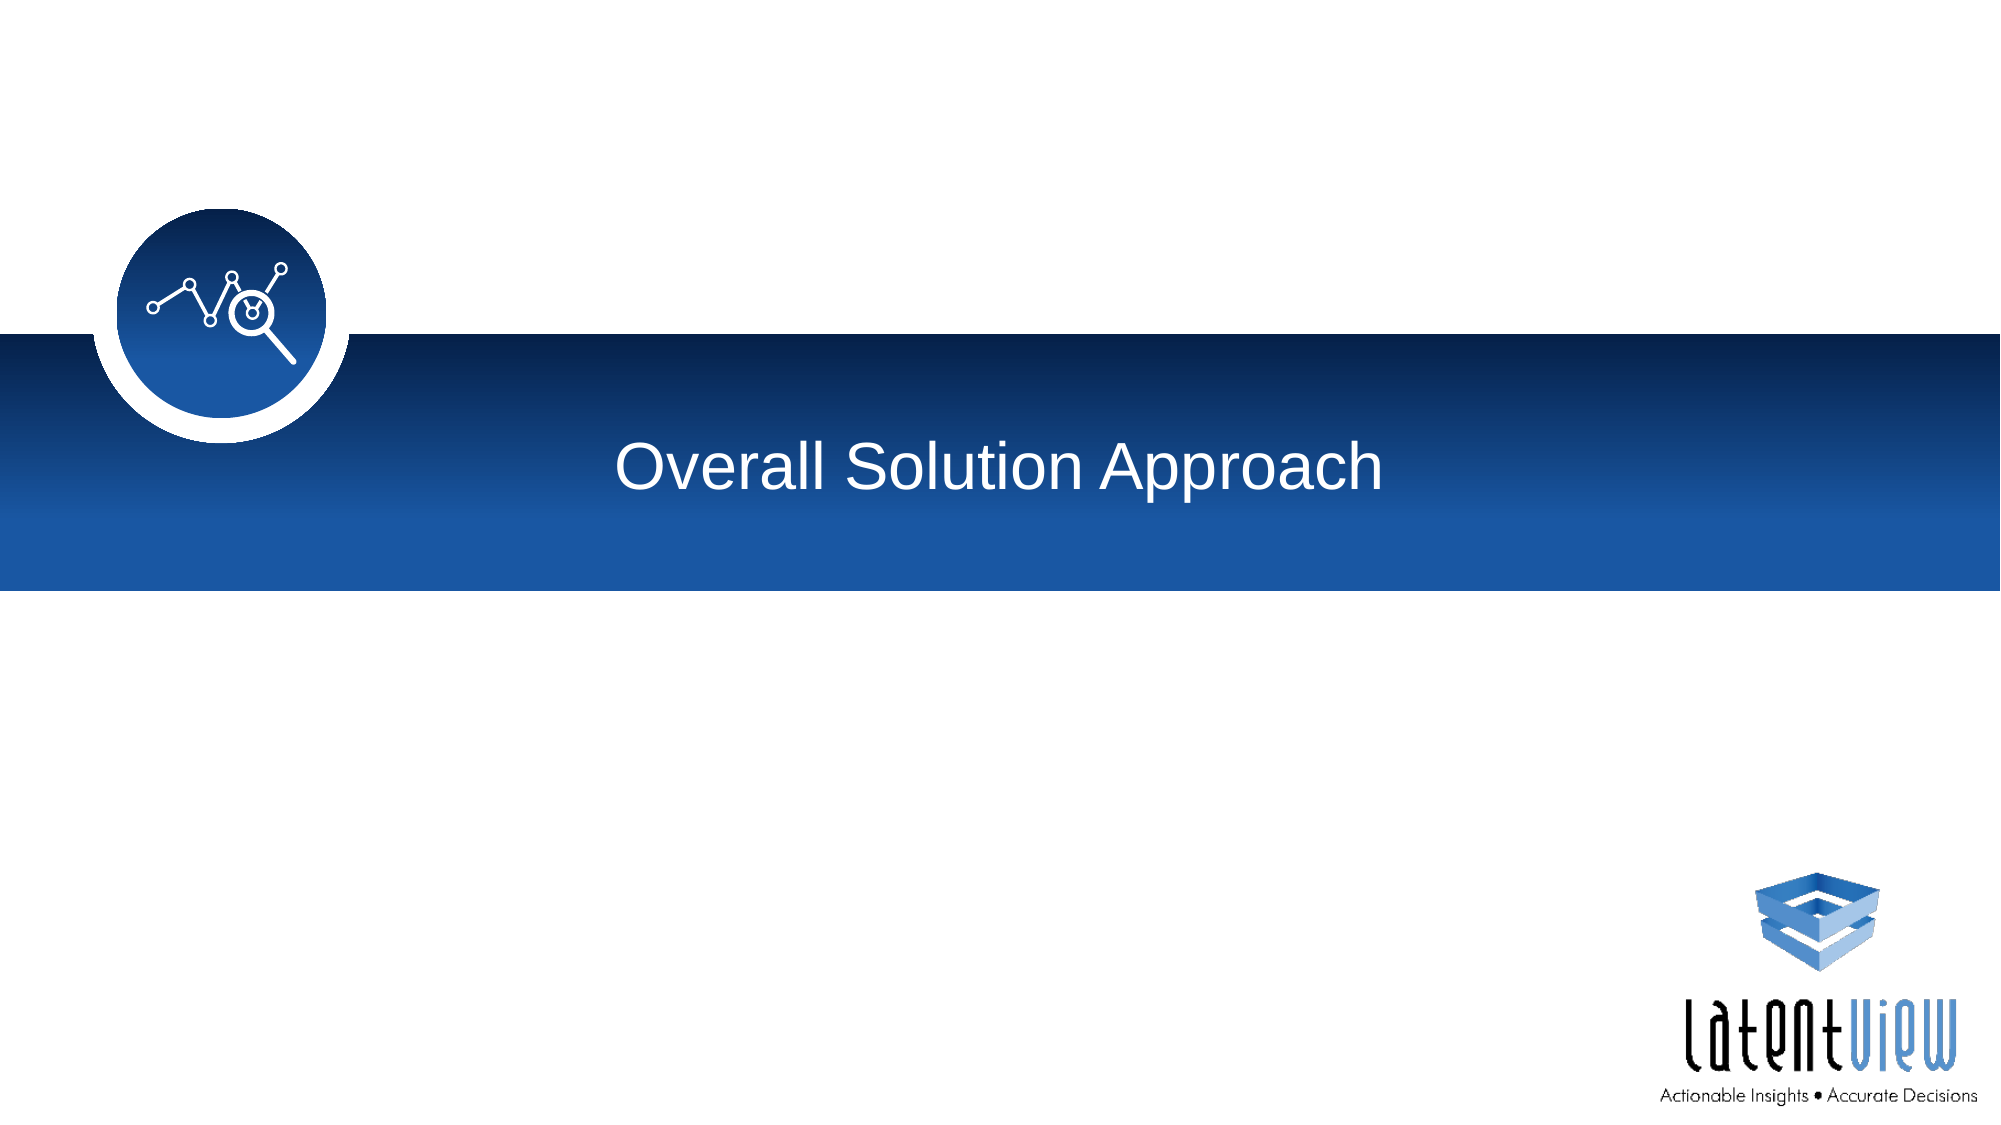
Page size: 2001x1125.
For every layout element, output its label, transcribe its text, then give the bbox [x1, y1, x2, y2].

list Overall Solution Approach [534, 387, 1466, 538]
picture [1610, 841, 2001, 1125]
